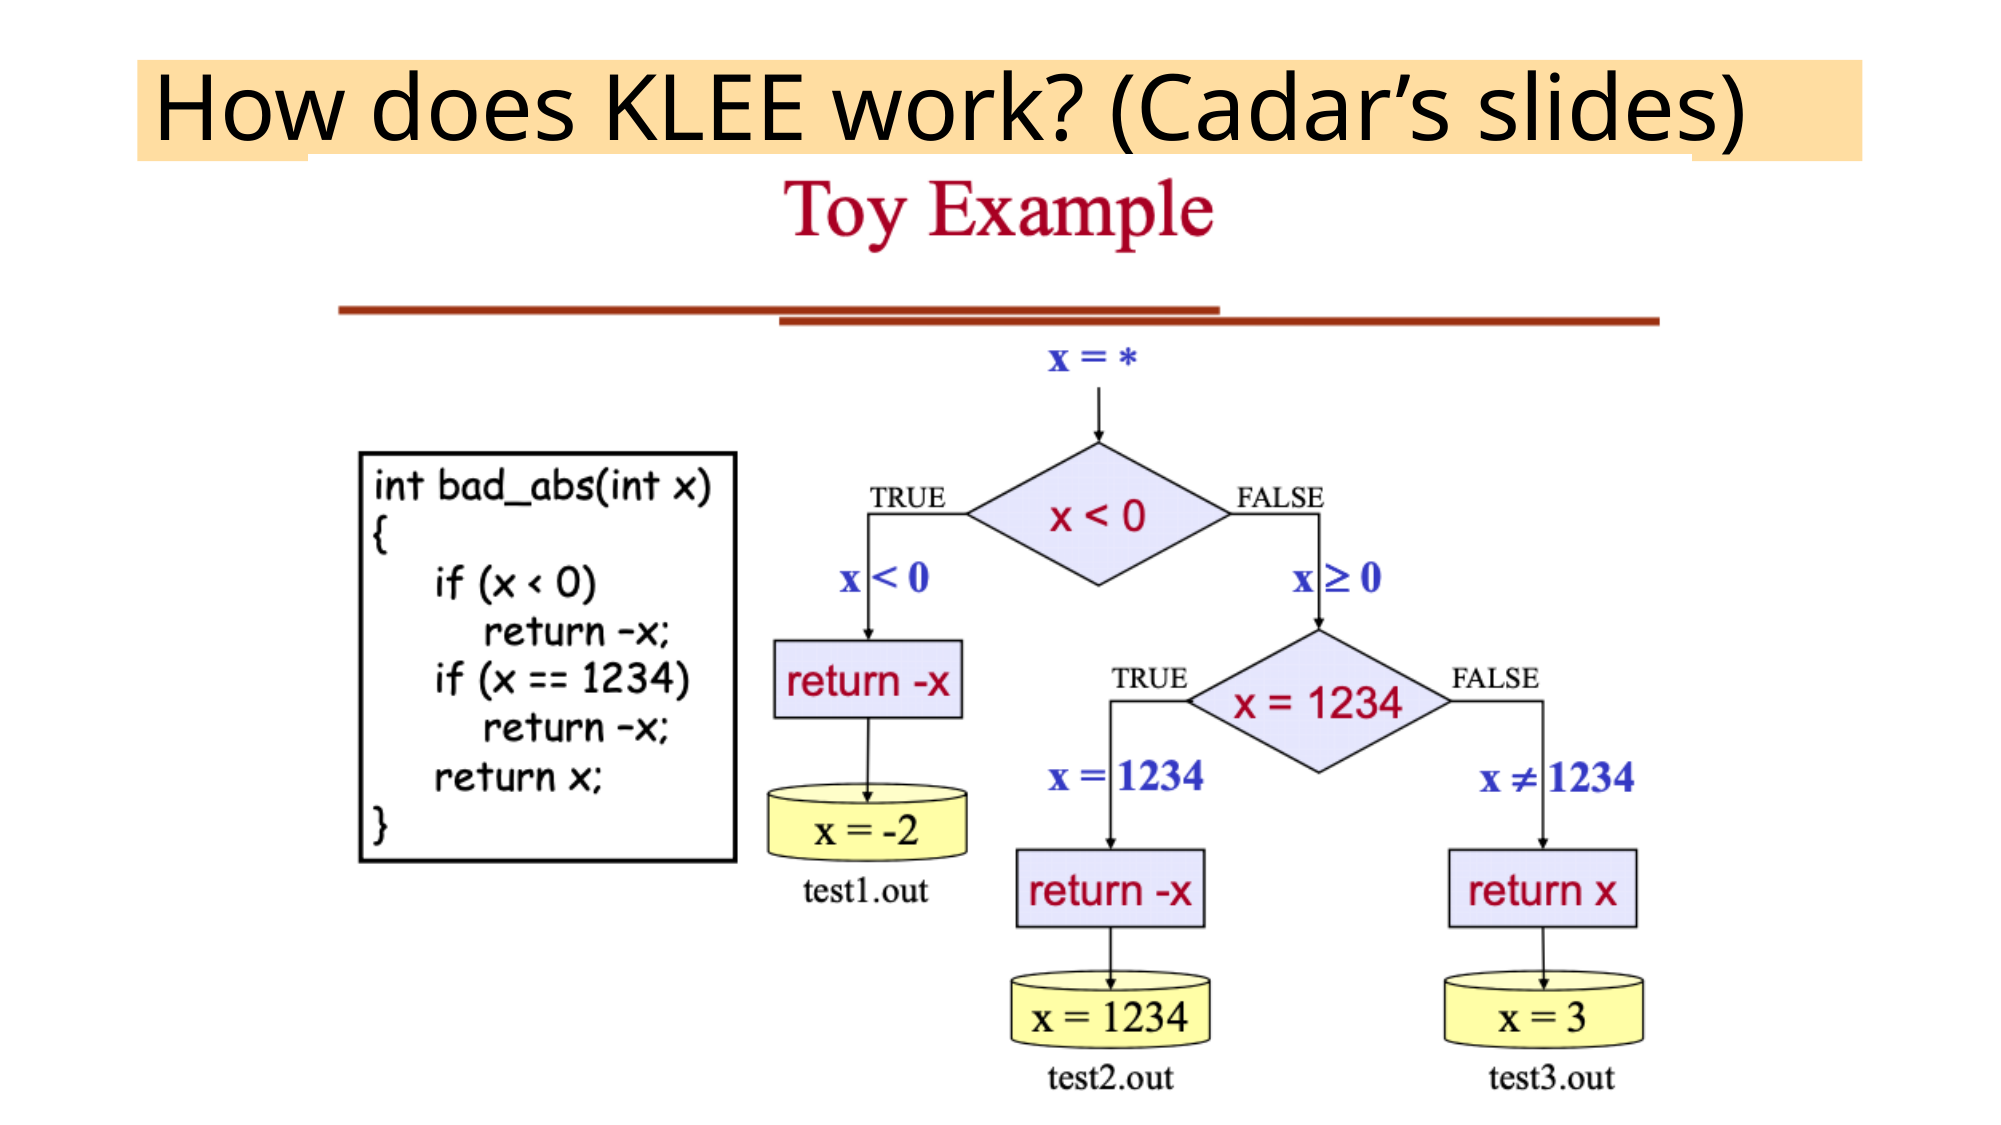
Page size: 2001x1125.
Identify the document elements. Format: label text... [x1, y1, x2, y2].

picture [308, 154, 1692, 1115]
title How does KLEE work? (Cadar’s slides) [137, 59, 1863, 162]
